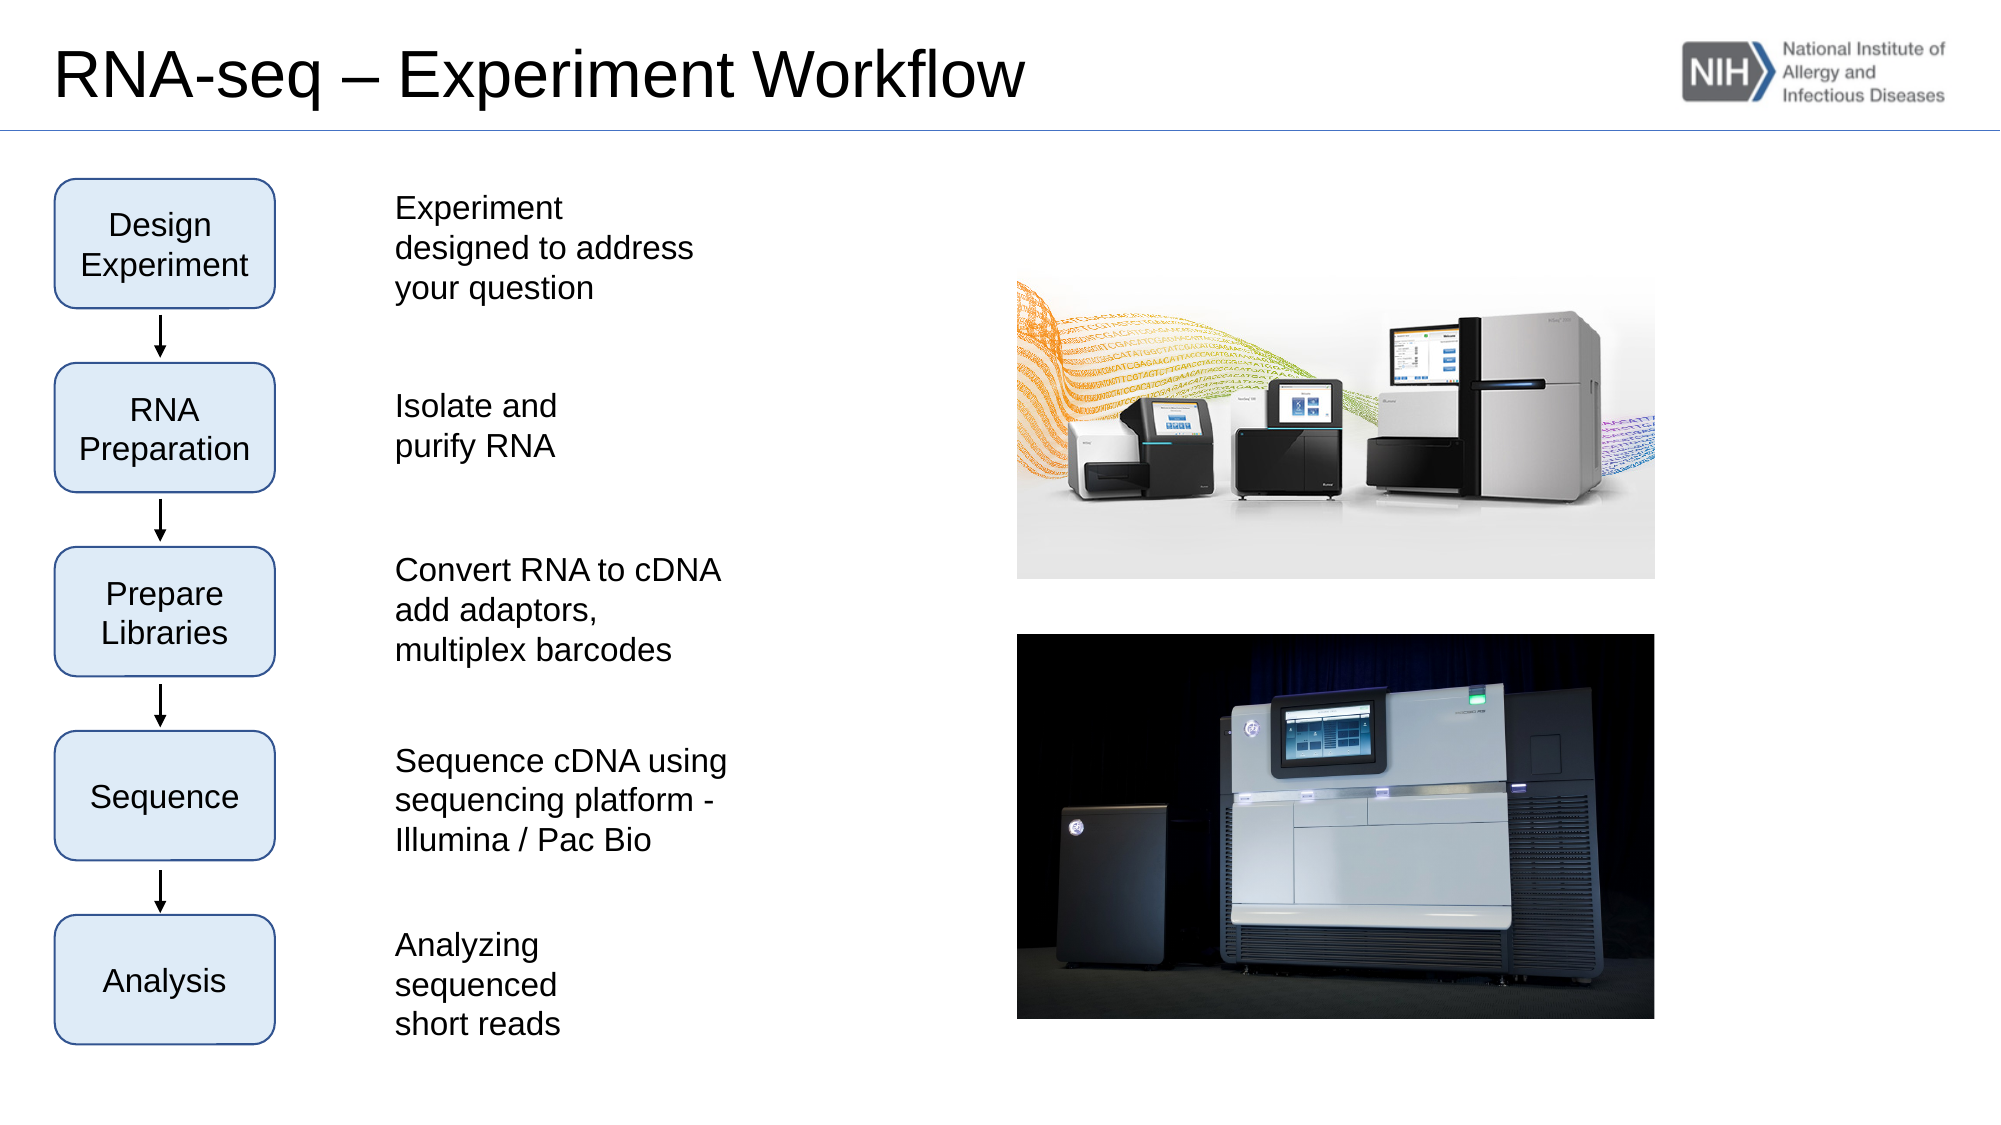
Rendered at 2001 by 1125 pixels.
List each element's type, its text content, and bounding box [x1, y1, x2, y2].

text_box Sequence cDNA using sequencing platform - Illumina / Pac Bio [380, 731, 767, 866]
text_box Isolate and purify RNA [379, 376, 628, 472]
text_box Analysis [53, 913, 276, 1046]
text_box [1017, 634, 1655, 1019]
text_box Experiment designed to address your question [380, 178, 718, 314]
text_box RNA-seq – Experiment Workflow [38, 23, 1042, 119]
text_box Analyzing sequenced short reads [379, 915, 628, 1090]
text_box Convert RNA to cDNA add adaptors, multiplex barcodes [380, 540, 780, 675]
text_box Design Experiment [53, 177, 276, 310]
picture [1017, 167, 1655, 579]
text_box Sequence [53, 729, 276, 862]
text_box Prepare Libraries [53, 545, 276, 678]
picture [1666, 30, 1966, 113]
text_box RNA Preparation [53, 361, 276, 494]
